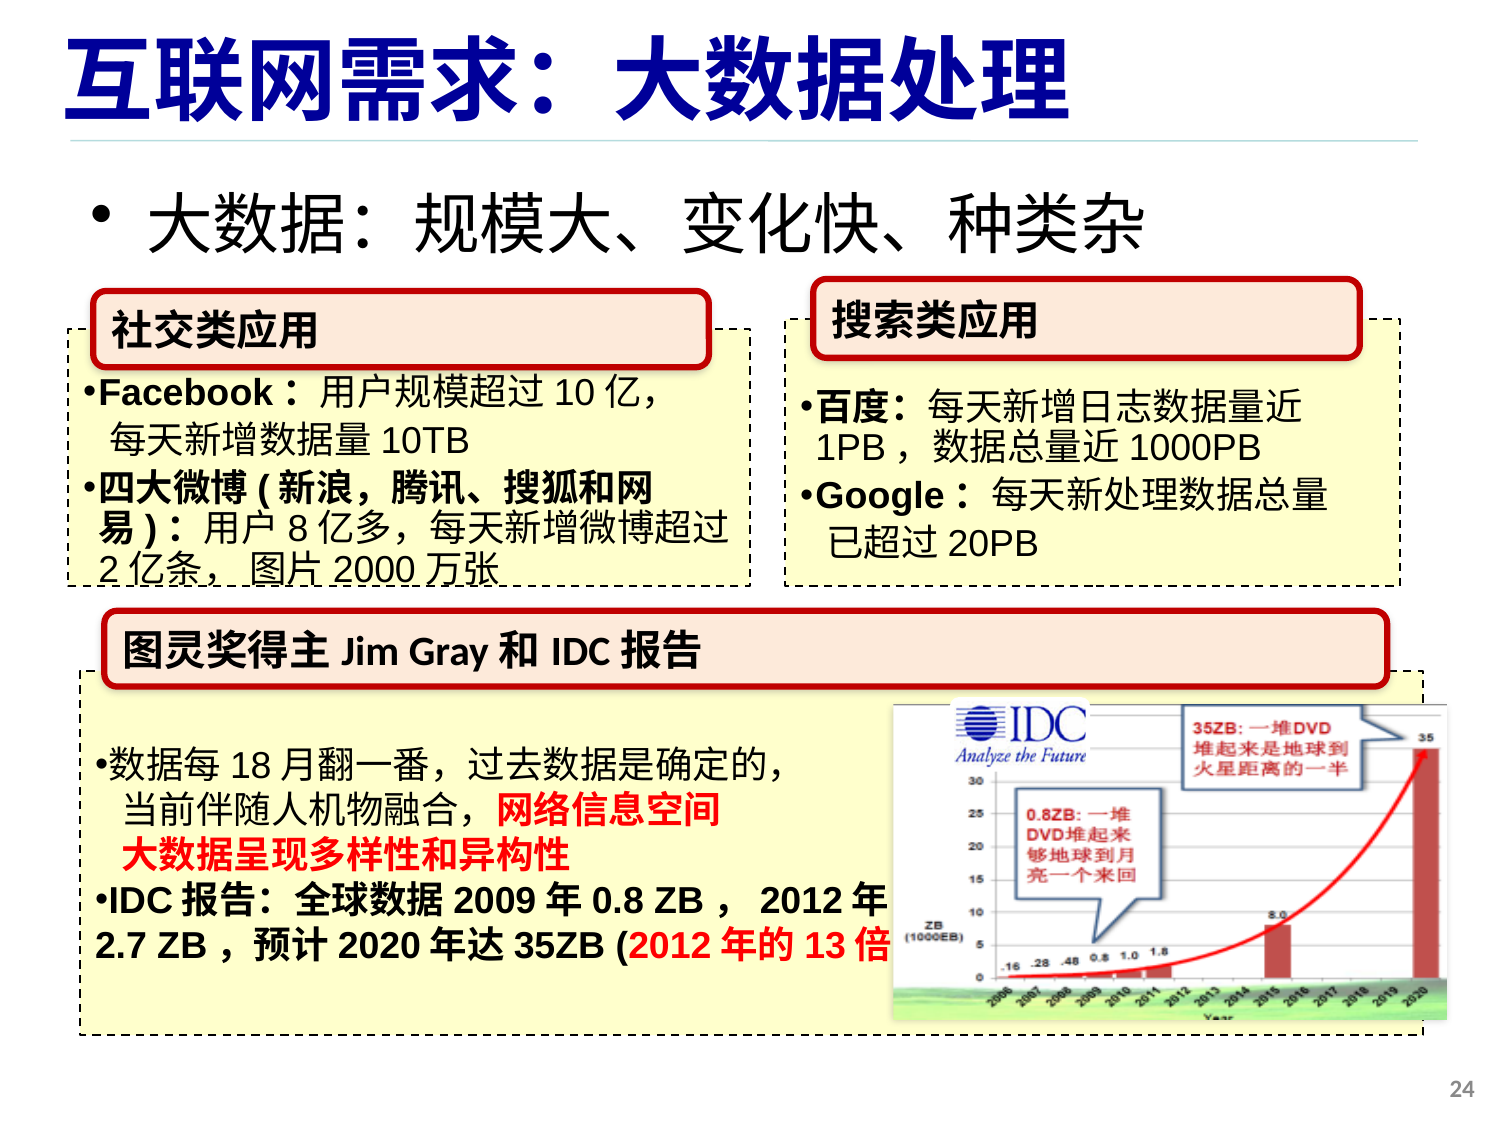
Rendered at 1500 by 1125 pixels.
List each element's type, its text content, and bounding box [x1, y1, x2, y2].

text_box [68, 290, 751, 587]
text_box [785, 278, 1400, 587]
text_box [79, 610, 1448, 1036]
text_box 24 [1139, 1057, 1490, 1118]
title 互联网需求：大数据处理 [46, 11, 1419, 143]
text_box 大数据：规模大、变化快、种类杂 [75, 174, 1378, 613]
